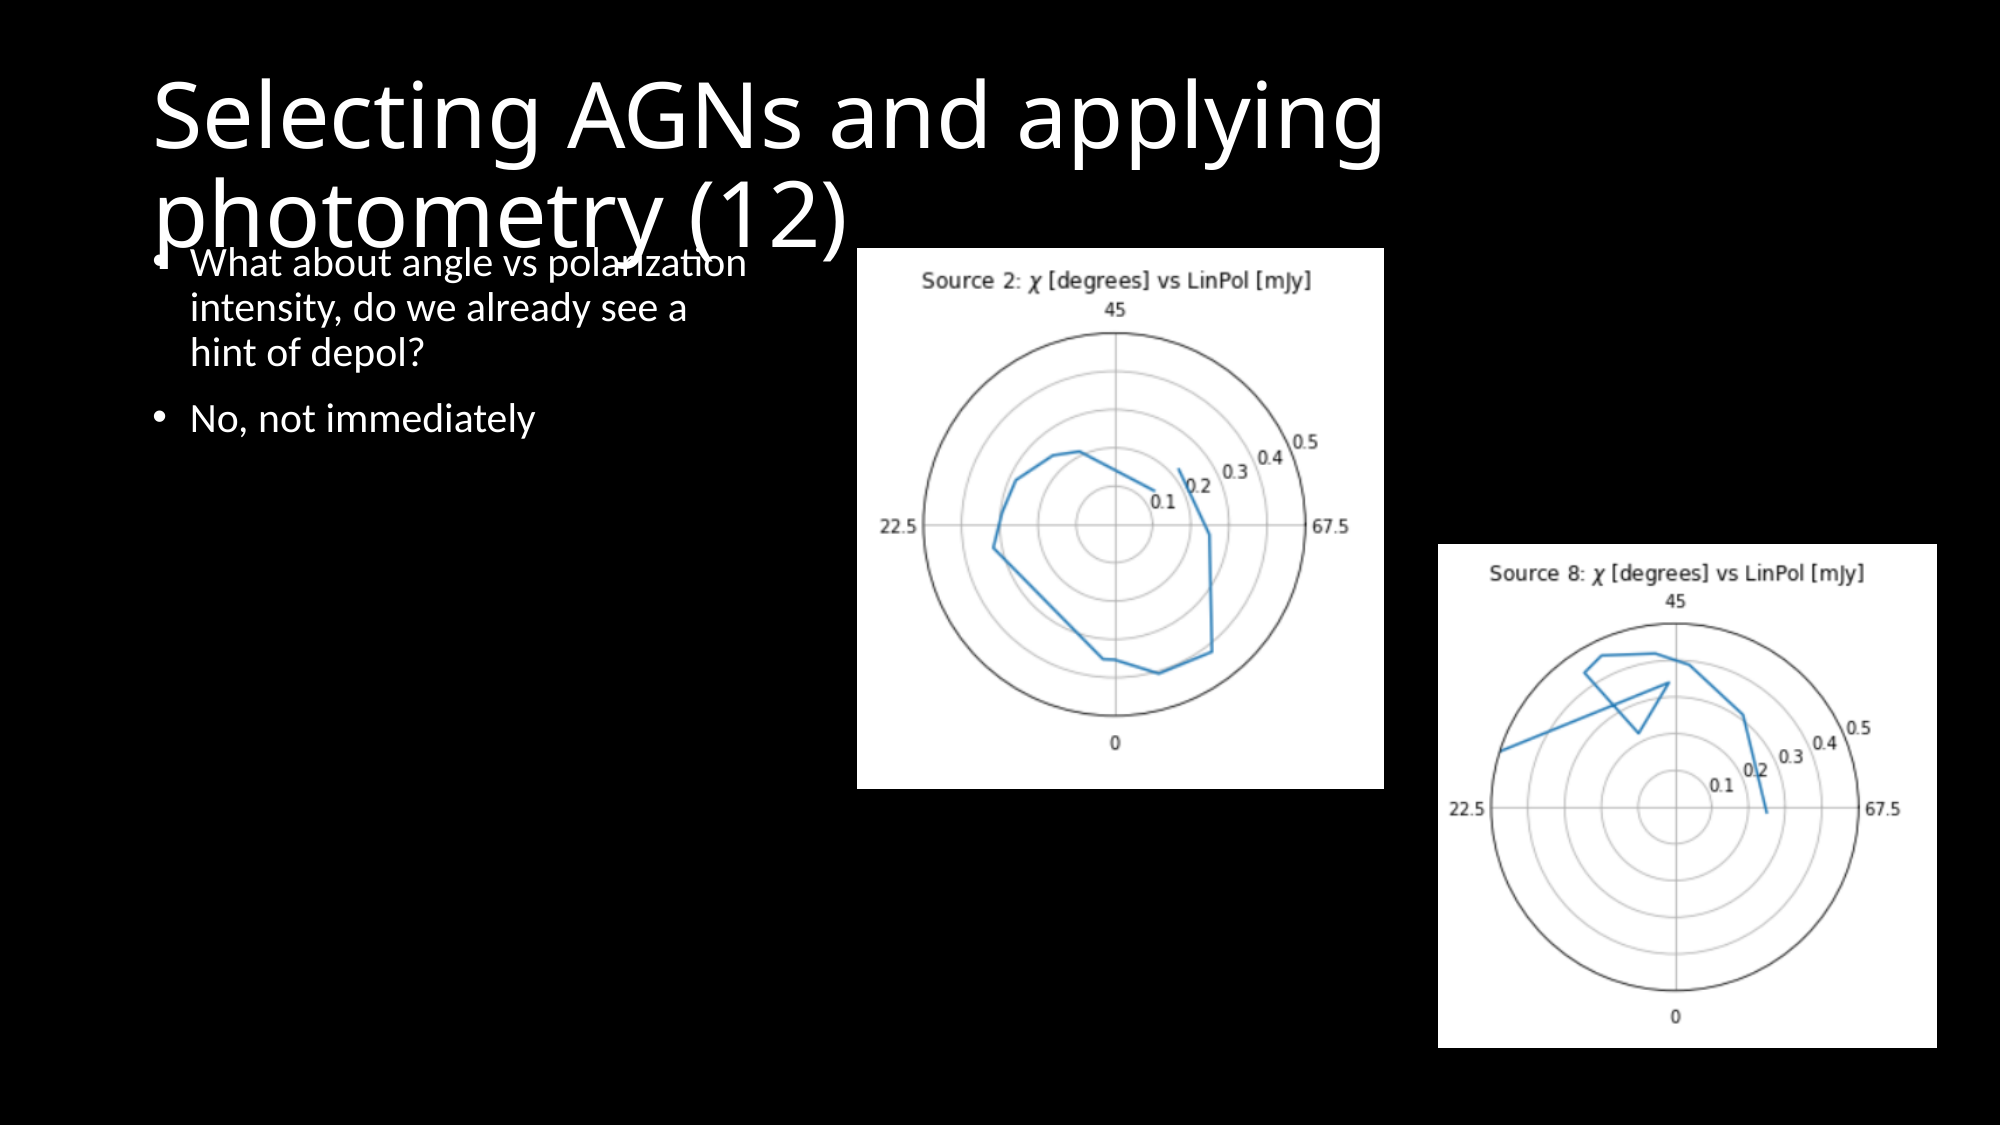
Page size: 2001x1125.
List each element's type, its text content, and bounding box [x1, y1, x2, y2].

list What about angle vs polarization intensity, do we already see a hint of depol? No, not immediately [137, 232, 766, 1100]
picture [857, 248, 1384, 789]
picture [1438, 544, 1937, 1048]
title Selecting AGNs and applying photometry (12) [137, 59, 1863, 278]
